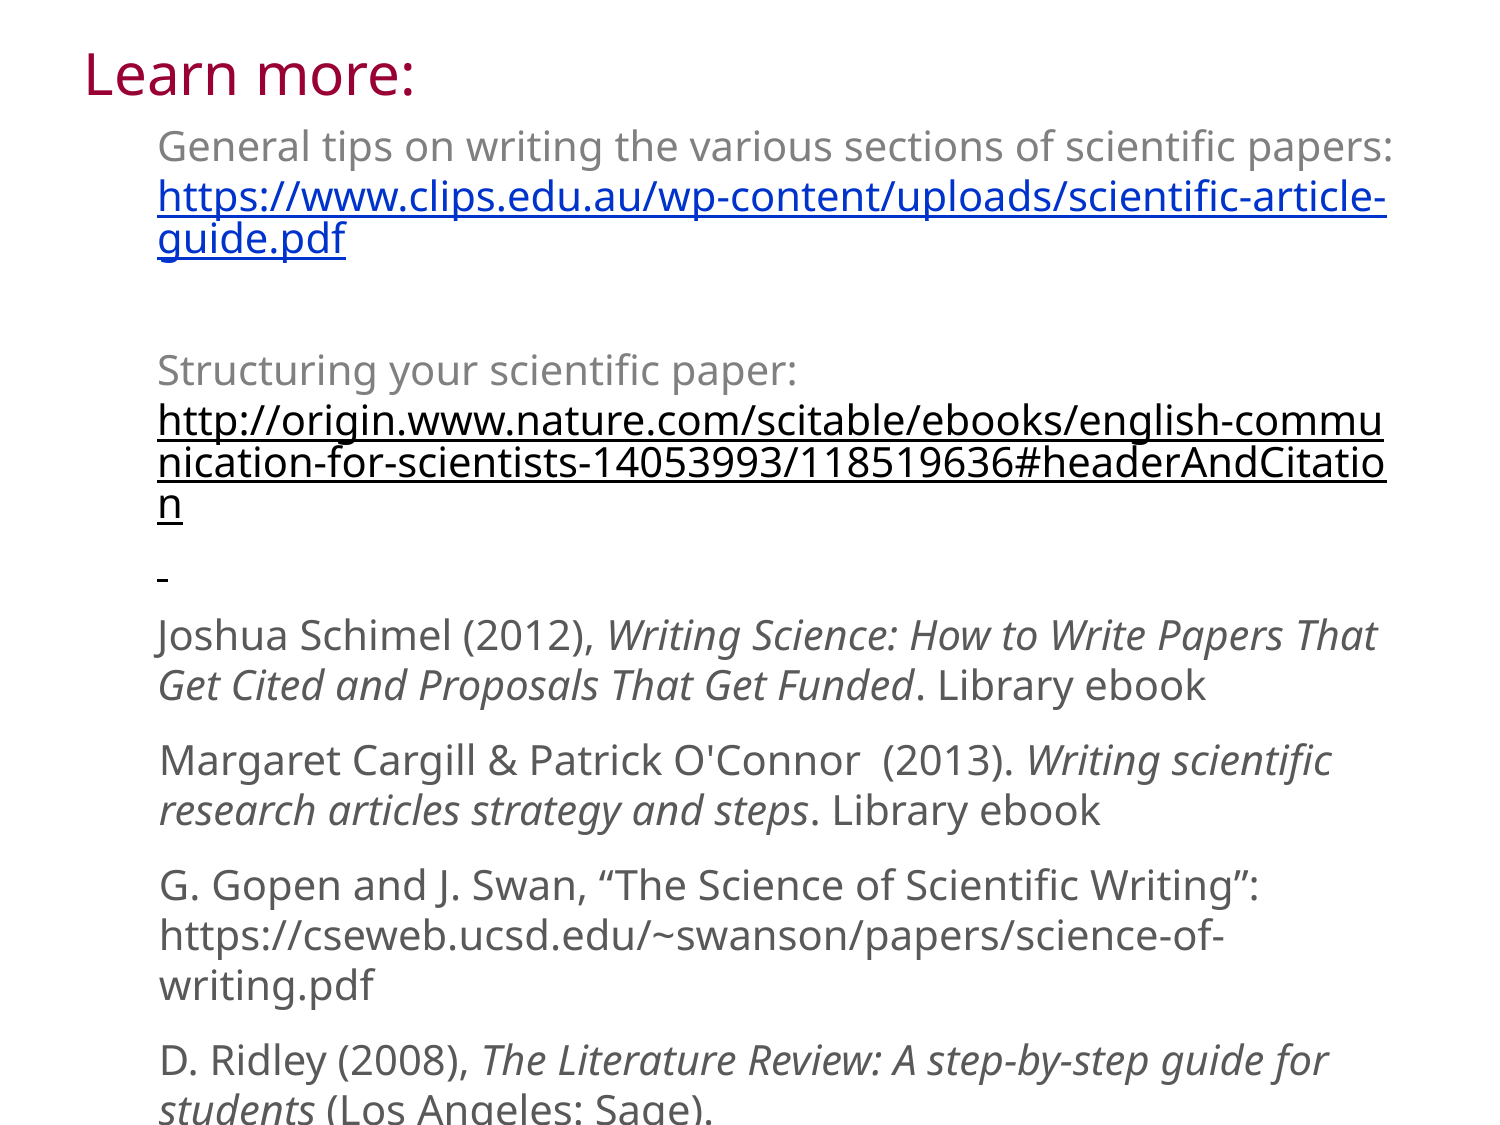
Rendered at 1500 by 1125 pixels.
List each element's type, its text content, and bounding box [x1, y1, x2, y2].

text_box Learn more: General tips on writing the various sections of scientific papers: https://www.clips.edu.au/wp-content/uploads/scientific-article-guide.pdf Structuring your scientific paper: http://origin.www.nature.com/scitable/ebooks/english-communication-for-scientists-14053993/118519636#headerAndCitation Joshua Schimel (2012), Writing Science: How to Write Papers That Get Cited and Proposals That Get Funded. Library ebook Margaret Cargill & Patrick O'Connor (2013). Writing scientific research articles strategy and steps. Library ebook G. Gopen and J. Swan, “The Science of Scientific Writing”: https://cseweb.ucsd.edu/~swanson/papers/science-of-writing.pdf D. Ridley (2008), The Literature Review: A step-by-step guide for students (Los Angeles: Sage). The Thesis Whisperer blog: http://thesiswhisperer.com/ [69, 30, 1421, 1099]
